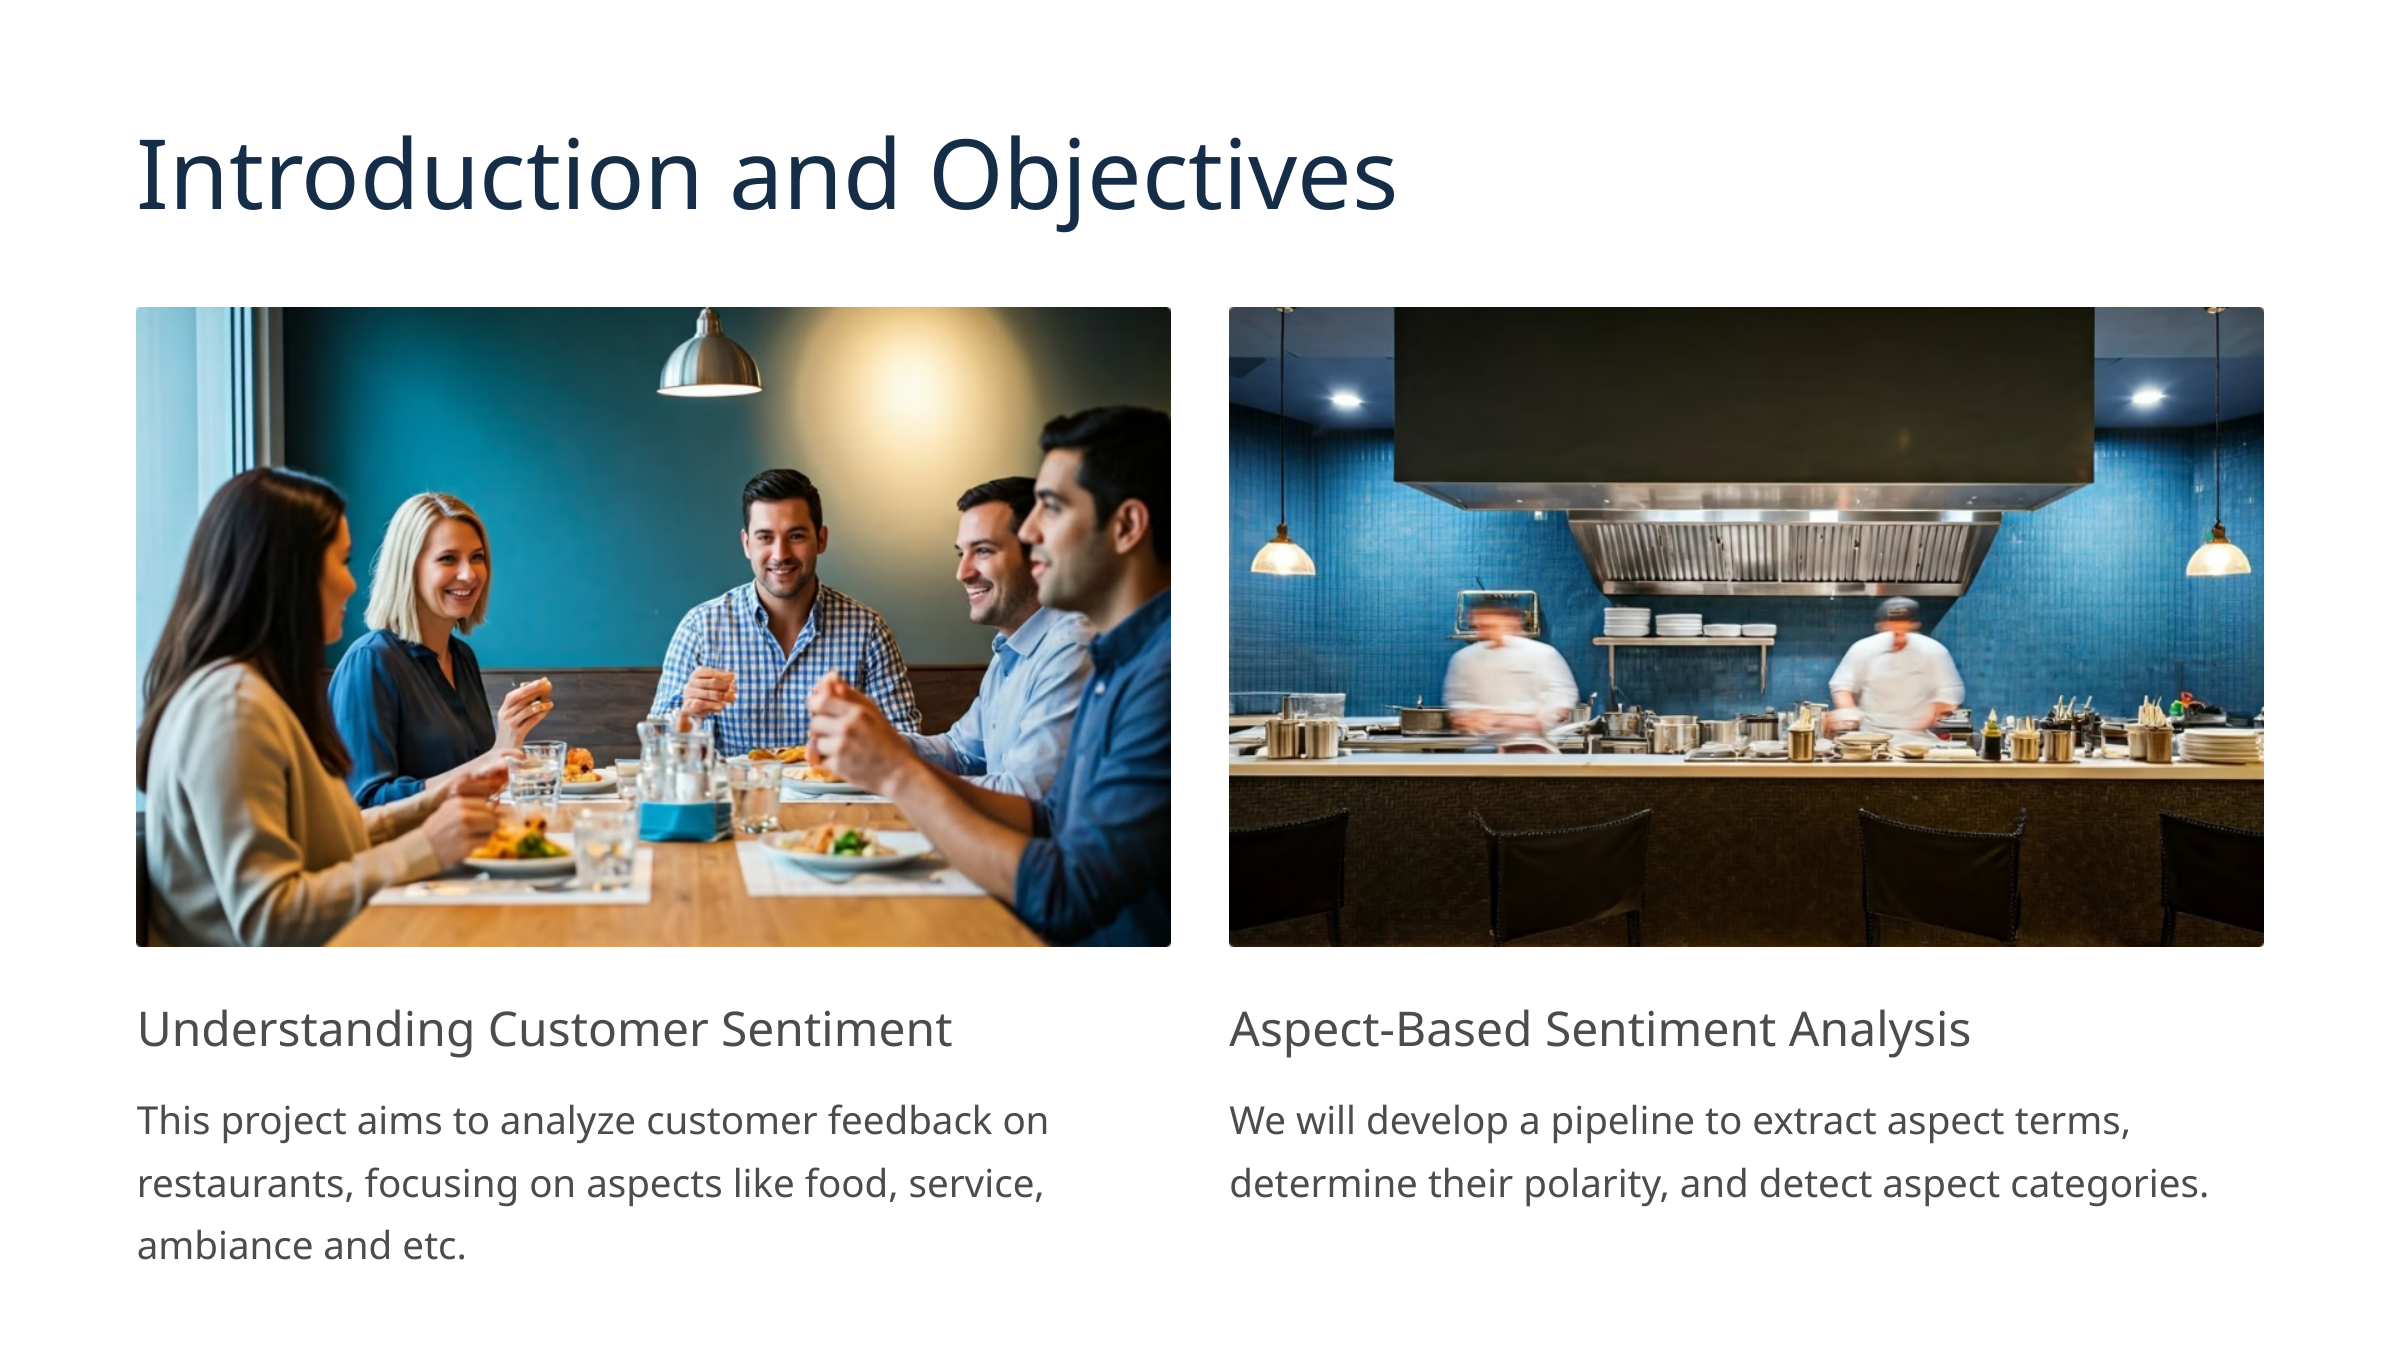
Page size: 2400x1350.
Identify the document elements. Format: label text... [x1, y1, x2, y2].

picture [1229, 307, 2264, 947]
picture [136, 307, 1171, 947]
text_box This project aims to analyze customer feedback on restaurants, focusing on aspects like food, service, ambiance and etc. [136, 1080, 1171, 1268]
text_box Understanding Customer Sentiment [136, 995, 872, 1057]
text_box We will develop a pipeline to extract aspect terms, determine their polarity, and detect aspect categories. [1229, 1080, 2264, 1206]
text_box Aspect-Based Sentiment Analysis [1229, 995, 1900, 1057]
text_box Introduction and Objectives [136, 107, 1272, 230]
